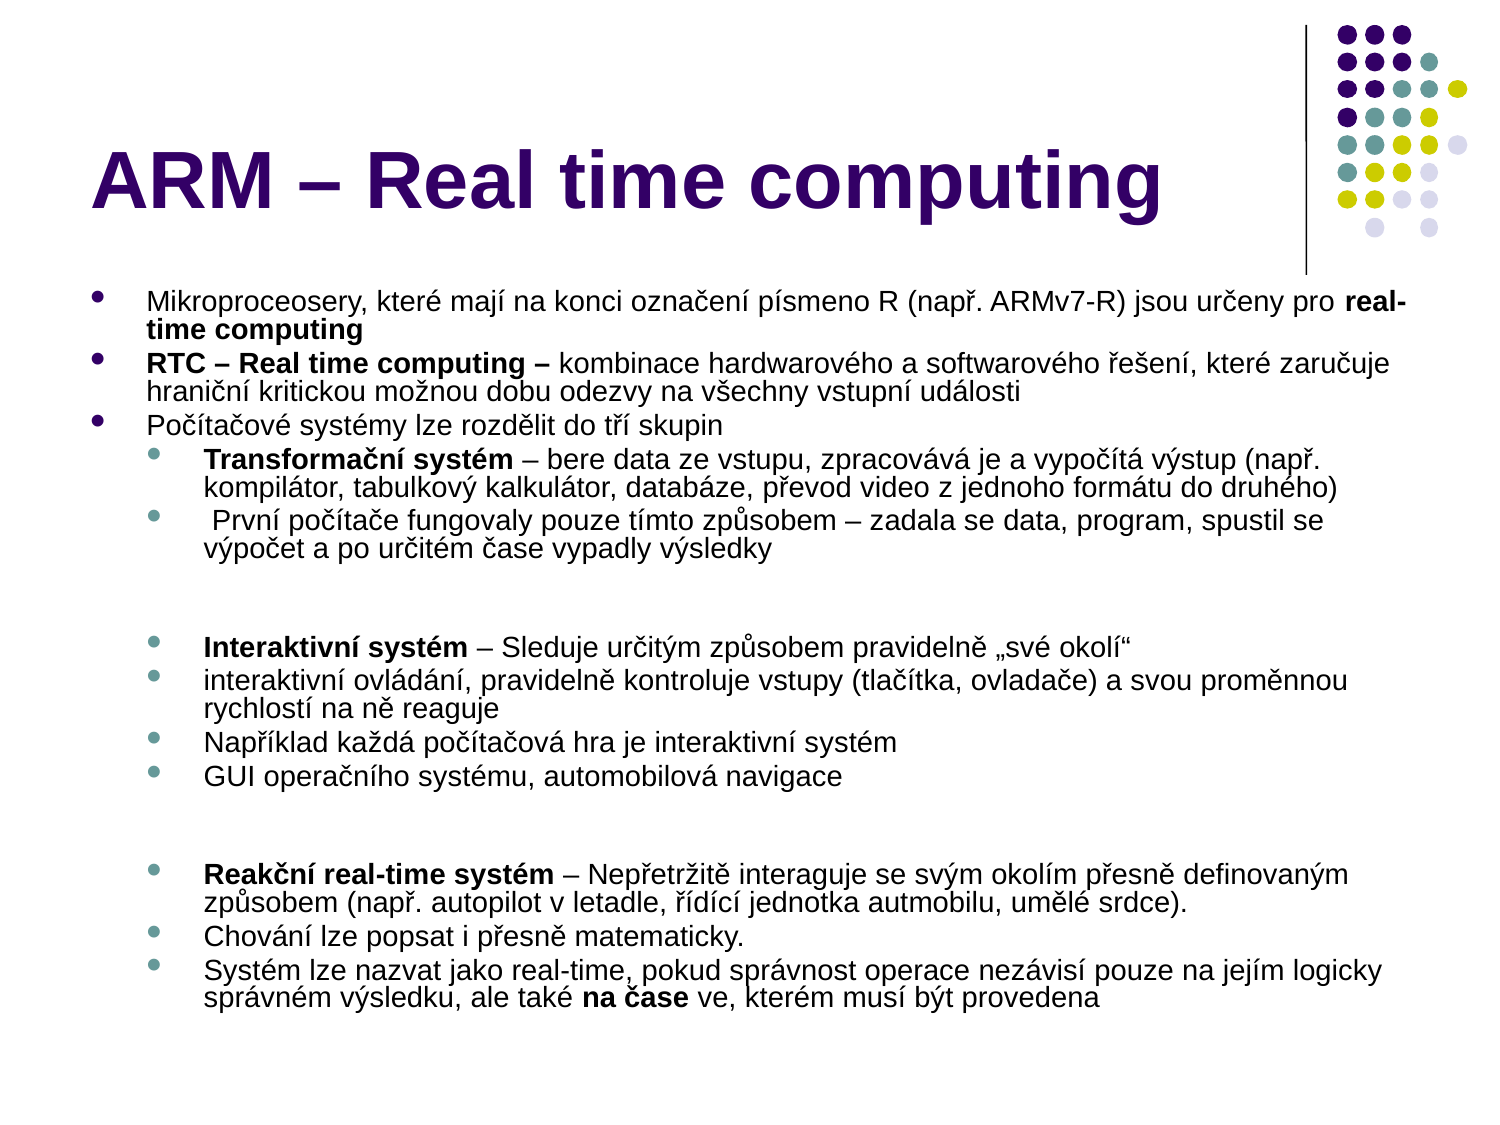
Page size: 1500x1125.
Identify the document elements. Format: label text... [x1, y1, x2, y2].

title ARM – Real time computing [75, 20, 1313, 233]
list Mikroproceosery, které mají na konci označení písmeno R (např. ARMv7-R) jsou určeny pro real-time computing RTC – Real time computing – kombinace hardwarového a softwarového řešení, které zaručuje hraniční kritickou možnou dobu odezvy na všechny vstupní události Počítačové systémy lze rozdělit do tří skupin Transformační systém – bere data ze vstupu, zpracovává je a vypočítá výstup (např. kompilátor, tabulkový kalkulátor, databáze, převod video z jednoho formátu do druhého) První počítače fungovaly pouze tímto způsobem – zadala se data, program, spustil se výpočet a po určitém čase vypadly výsledky Interaktivní systém – Sleduje určitým způsobem pravidelně „své okolí“ interaktivní ovládání, pravidelně kontroluje vstupy (tlačítka, ovladače) a svou proměnnou rychlostí na ně reaguje Například každá počítačová hra je interaktivní systém GUI operačního systému, automobilová navigace Reakční real-time systém – Nepřetržitě interaguje se svým okolím přesně definovaným způsobem (např. autopilot v letadle, řídící jednotka autmobilu, umělé srdce). Chování lze popsat i přesně matematicky. Systém lze nazvat jako real-time, pokud správnost operace nezávisí pouze na jejím logicky správném výsledku, ale také na čase ve, kterém musí být provedena [75, 282, 1425, 1083]
